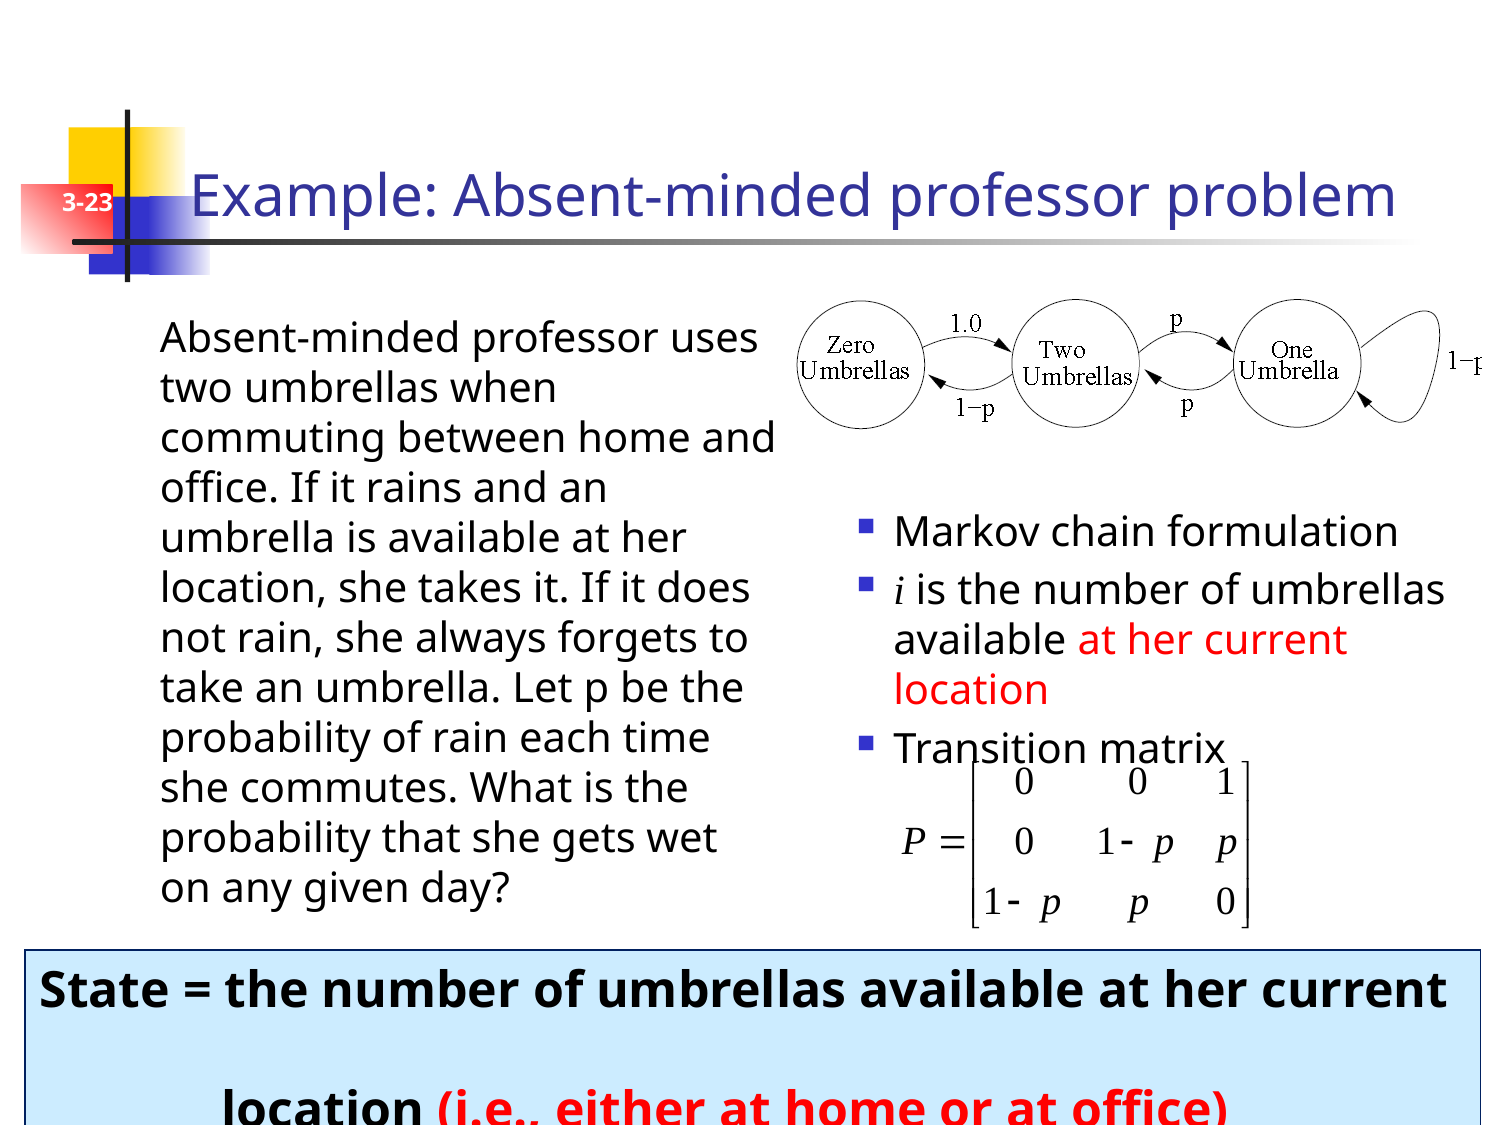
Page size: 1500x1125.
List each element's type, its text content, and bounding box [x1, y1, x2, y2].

text_box Absent-minded professor uses two umbrellas when commuting between home and office. If it rains and an umbrella is available at her location, she takes it. If it does not rain, she always forgets to take an umbrella. Let p be the probability of rain each time she commutes. What is the probability that she gets wet on any given day? [145, 303, 794, 949]
slide_number 3-23 [0, 152, 129, 229]
text_box State = the number of umbrellas available at her current location (i.e., either at home or at office) [24, 949, 1481, 1125]
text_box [894, 751, 1265, 939]
title Example: Absent-minded professor problem [173, 79, 1453, 237]
picture [793, 291, 1486, 438]
list Markov chain formulation i is the number of umbrellas available at her current location Transition matrix [841, 496, 1500, 790]
